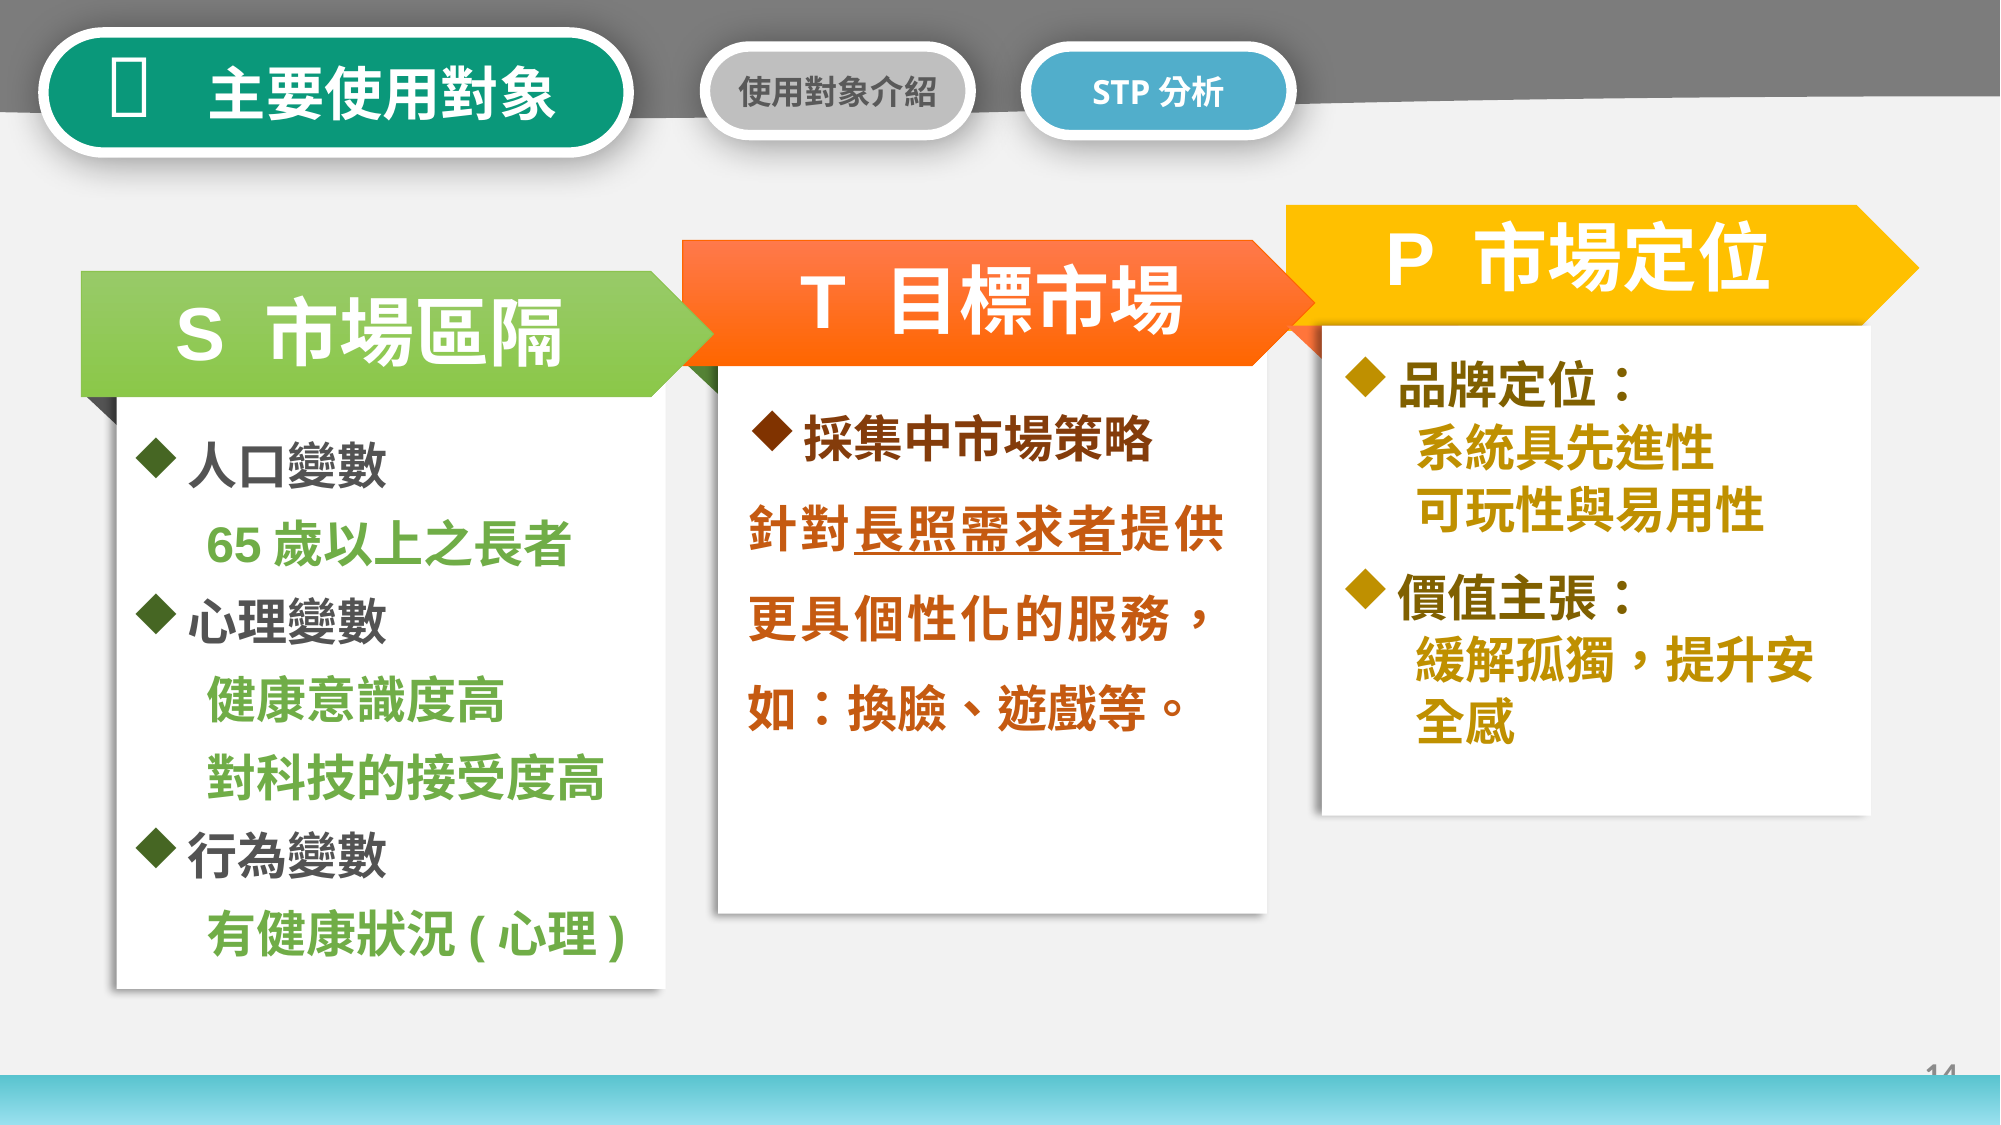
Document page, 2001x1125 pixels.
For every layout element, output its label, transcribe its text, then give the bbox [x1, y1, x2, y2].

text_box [81, 203, 1919, 990]
text_box 主要使用對象 [42, 31, 630, 154]
text_box 使用對象介紹 [703, 45, 972, 137]
text_box [0, 0, 2000, 120]
text_box [0, 1075, 2000, 1125]
text_box STP分析 [1024, 45, 1293, 137]
text_box  [90, 26, 199, 141]
slide_number 14 [1522, 1042, 1973, 1103]
